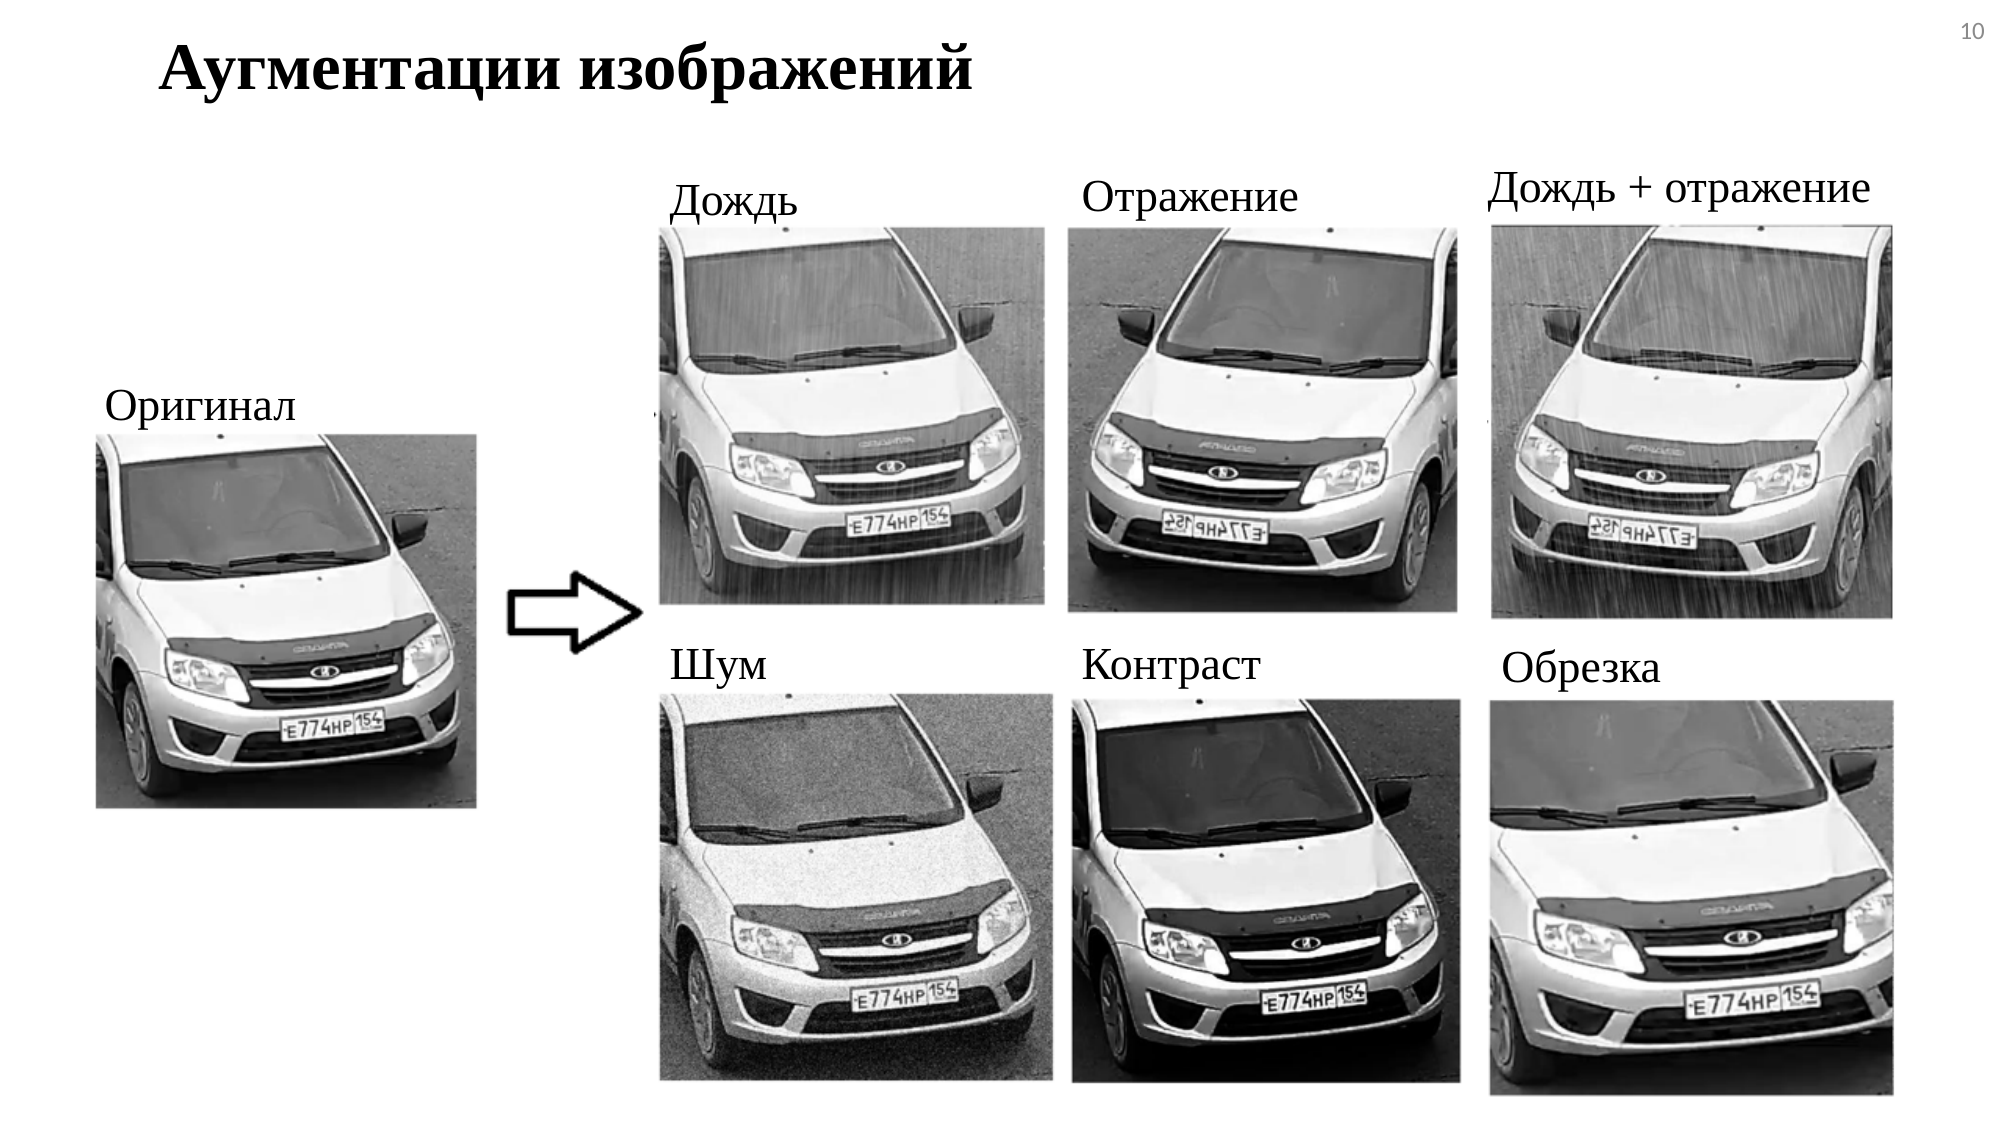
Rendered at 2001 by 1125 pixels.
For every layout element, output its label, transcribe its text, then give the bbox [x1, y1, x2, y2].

text_box Дождь [654, 161, 1066, 220]
text_box Аугментации изображений [143, 15, 1321, 111]
slide_number 10 [1550, 0, 2000, 60]
text_box Оригинал [89, 367, 504, 438]
text_box Дождь + отражение [1473, 149, 1914, 220]
picture [1486, 696, 1900, 1101]
picture [654, 677, 1061, 1087]
text_box Контраст [1066, 626, 1481, 697]
text_box Обрезка [1486, 629, 1901, 699]
text_box Шум [654, 626, 1066, 697]
picture [654, 220, 1467, 620]
picture [68, 425, 482, 815]
text_box Отражение [1066, 158, 1481, 228]
picture [1487, 220, 1900, 627]
picture [1066, 686, 1467, 1089]
picture [503, 560, 649, 678]
